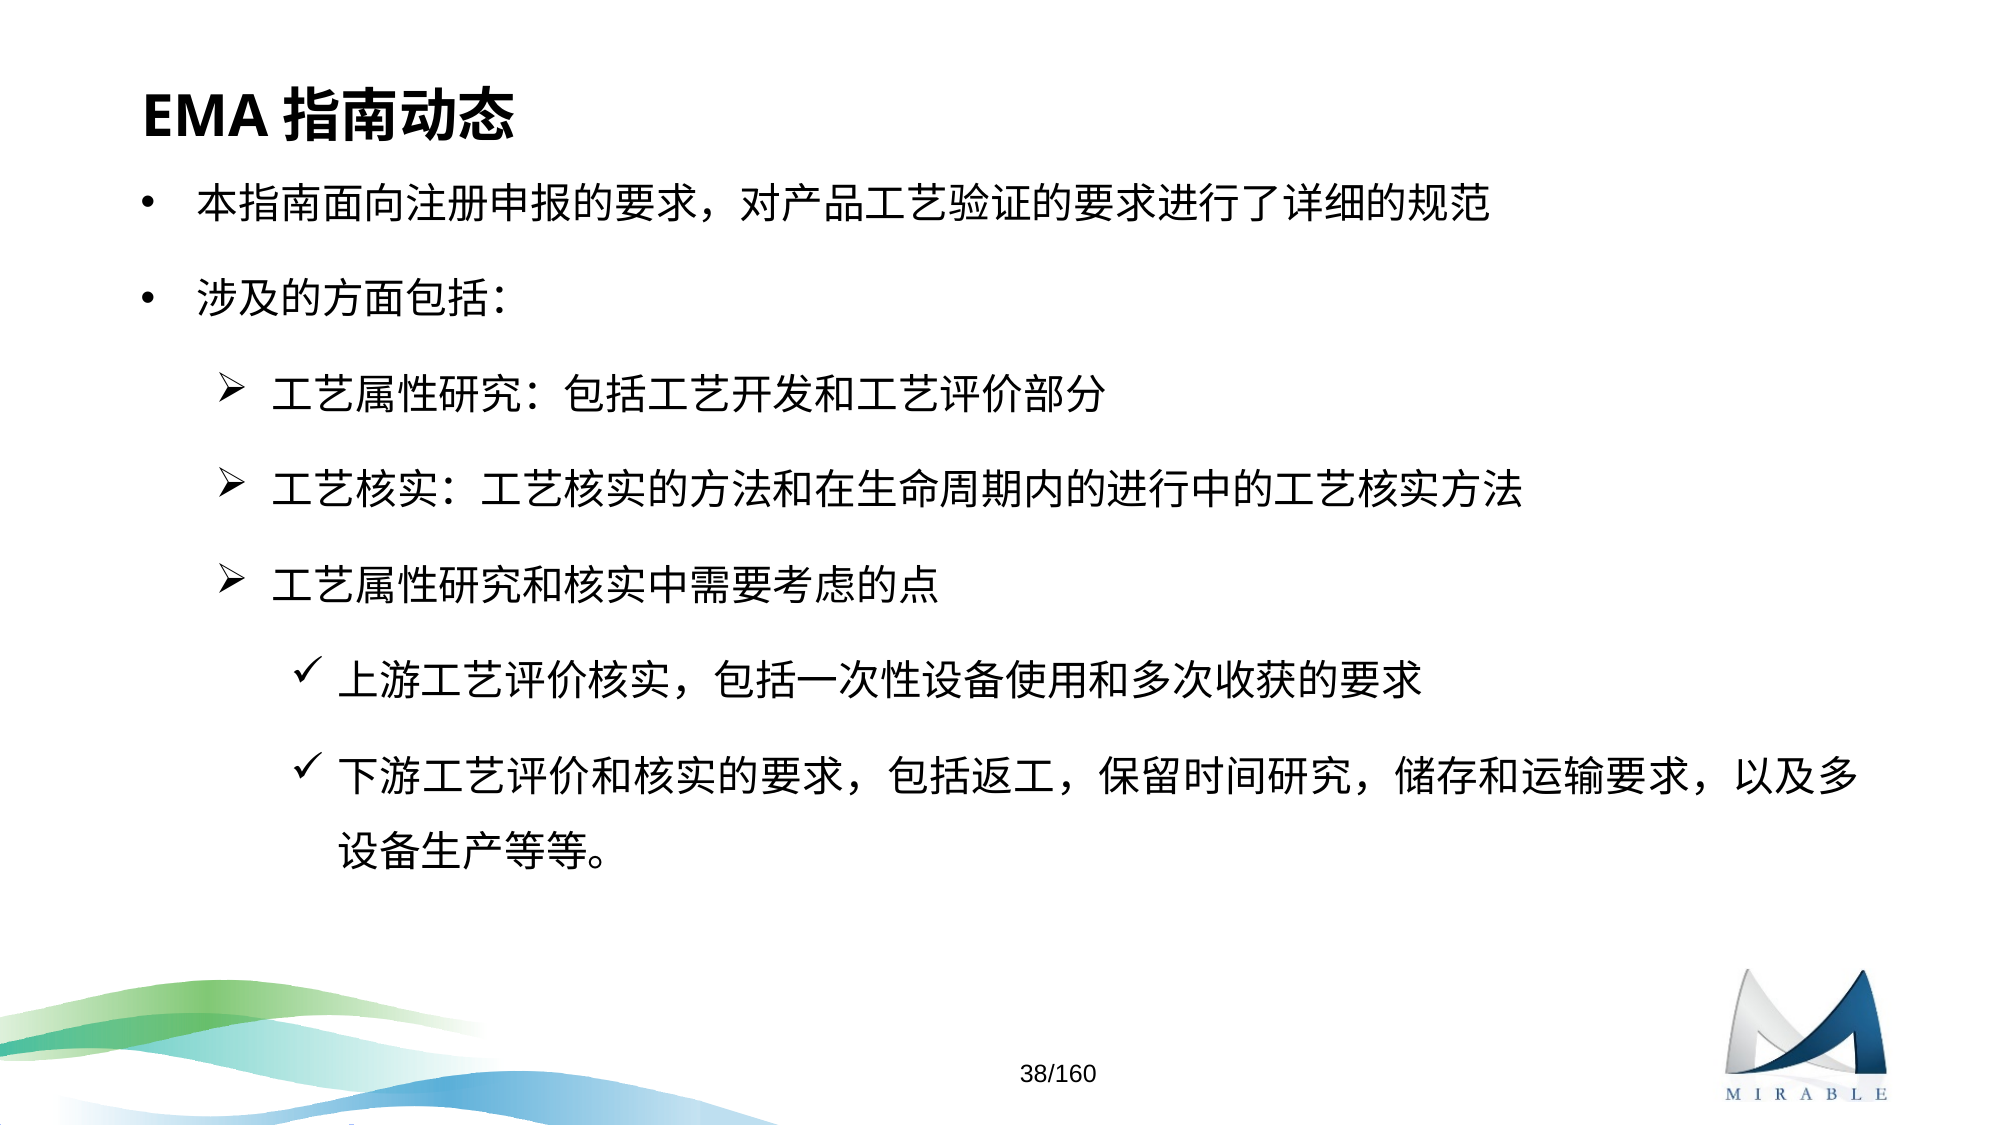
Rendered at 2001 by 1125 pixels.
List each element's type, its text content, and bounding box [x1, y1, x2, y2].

picture [1711, 968, 1898, 1102]
slide_number 38/160 [833, 1042, 1284, 1103]
text_box 本指南面向注册申报的要求，对产品工艺验证的要求进行了详细的规范 涉及的方面包括： 工艺属性研究：包括工艺开发和工艺评价部分 工艺核实：工艺核实的方法和在生命周期内的进行中的工艺核实方法 工艺属性研究和核实中需要考虑的点 上游工艺评价核实，包括一次性设备使用和多次收获的要求 下游工艺评价和核实的要求，包括返工，保留时间研究，储存和运输要求，以及多设备生产等等。 [125, 143, 1874, 882]
picture [0, 977, 702, 1125]
title EMA指南动态 [125, 64, 1874, 143]
